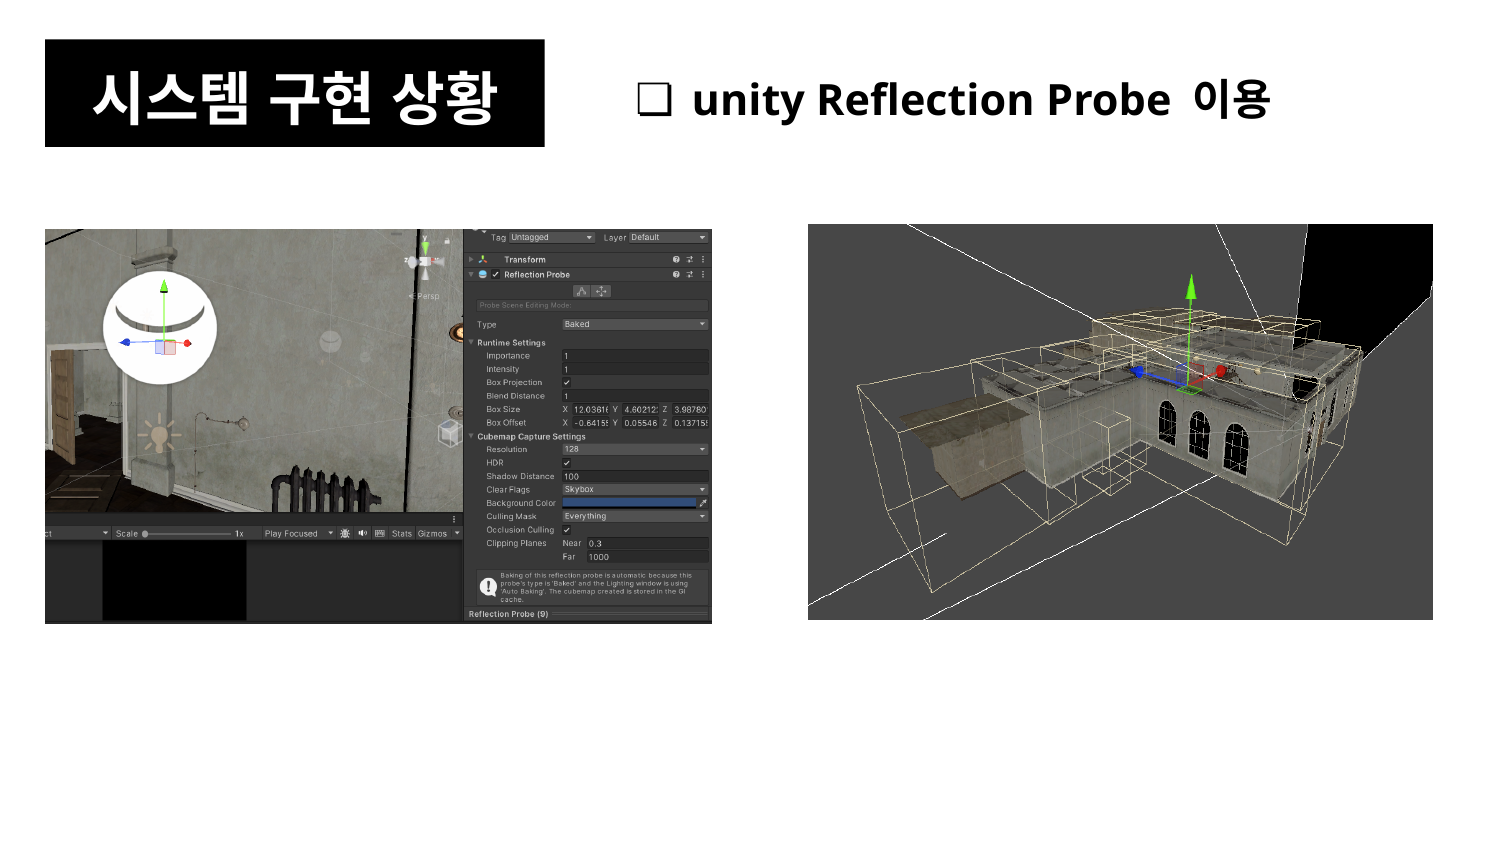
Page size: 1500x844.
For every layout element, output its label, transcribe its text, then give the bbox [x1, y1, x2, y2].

picture [808, 224, 1434, 620]
title 시스템 구현 상황 [45, 39, 545, 147]
title unity Reflection Probe 이용 [607, 47, 1326, 140]
picture [44, 228, 712, 625]
